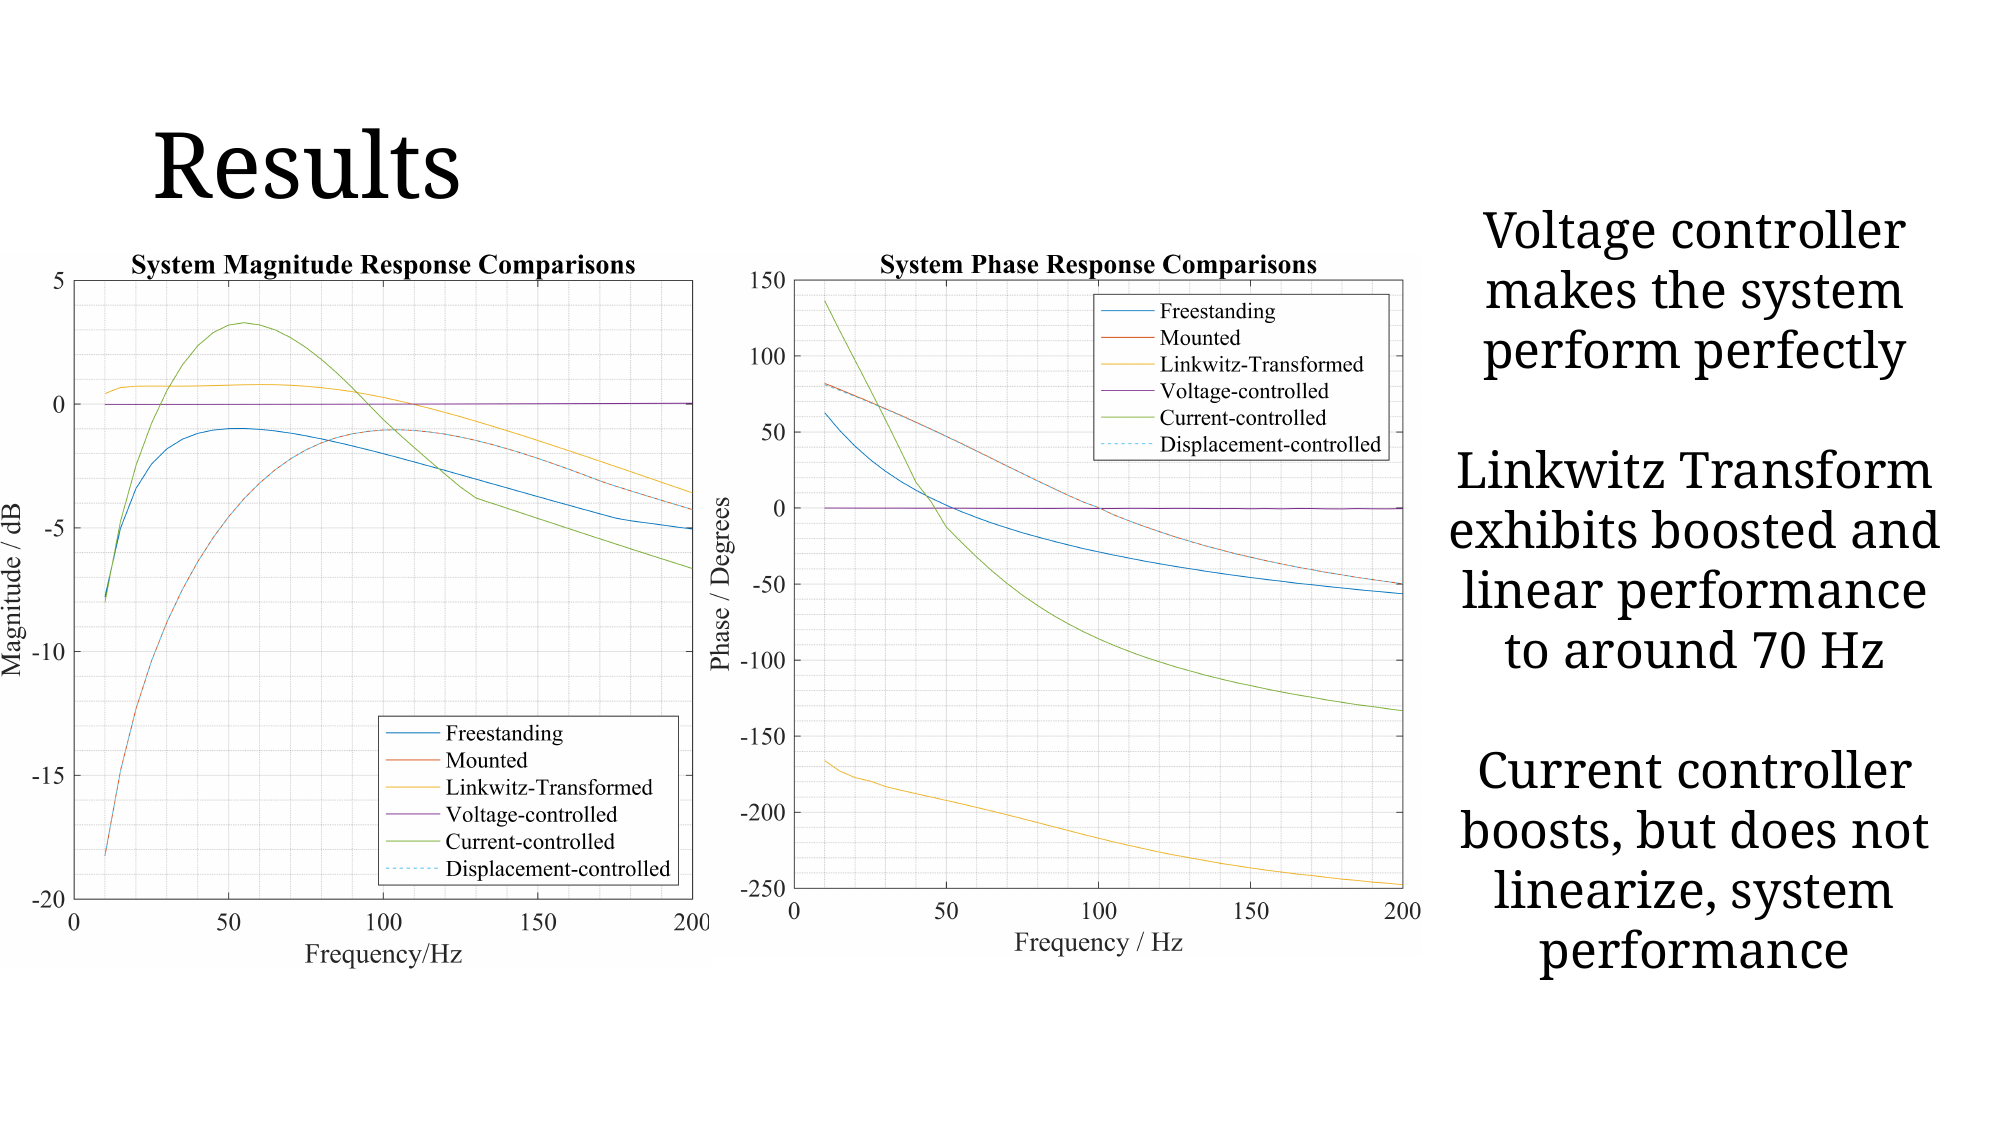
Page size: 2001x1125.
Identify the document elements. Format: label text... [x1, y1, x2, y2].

text_box Voltage controller makes the system perform perfectly Linkwitz Transform exhibits boosted and linear performance to around 70 Hz Current controller boosts, but does not linearize, system performance [1420, 191, 1971, 987]
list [0, 254, 711, 969]
title Results [137, 59, 1863, 254]
picture [709, 254, 1421, 957]
